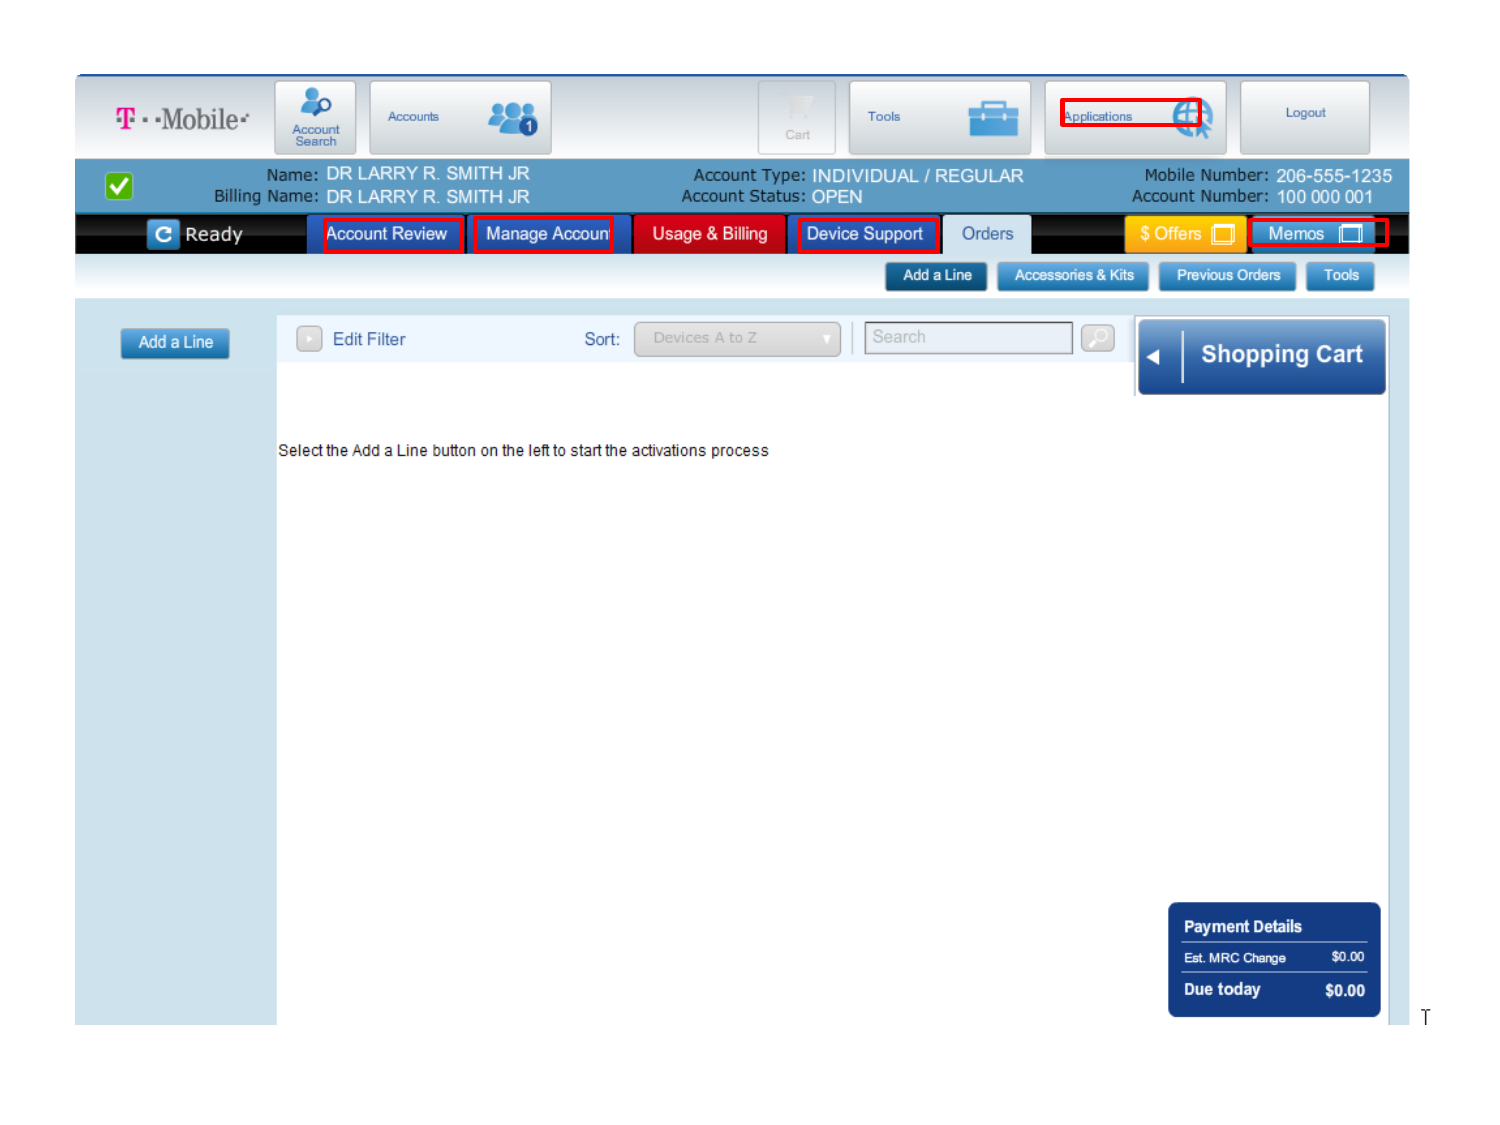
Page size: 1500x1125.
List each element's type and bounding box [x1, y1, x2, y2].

list [74, 74, 1500, 1026]
